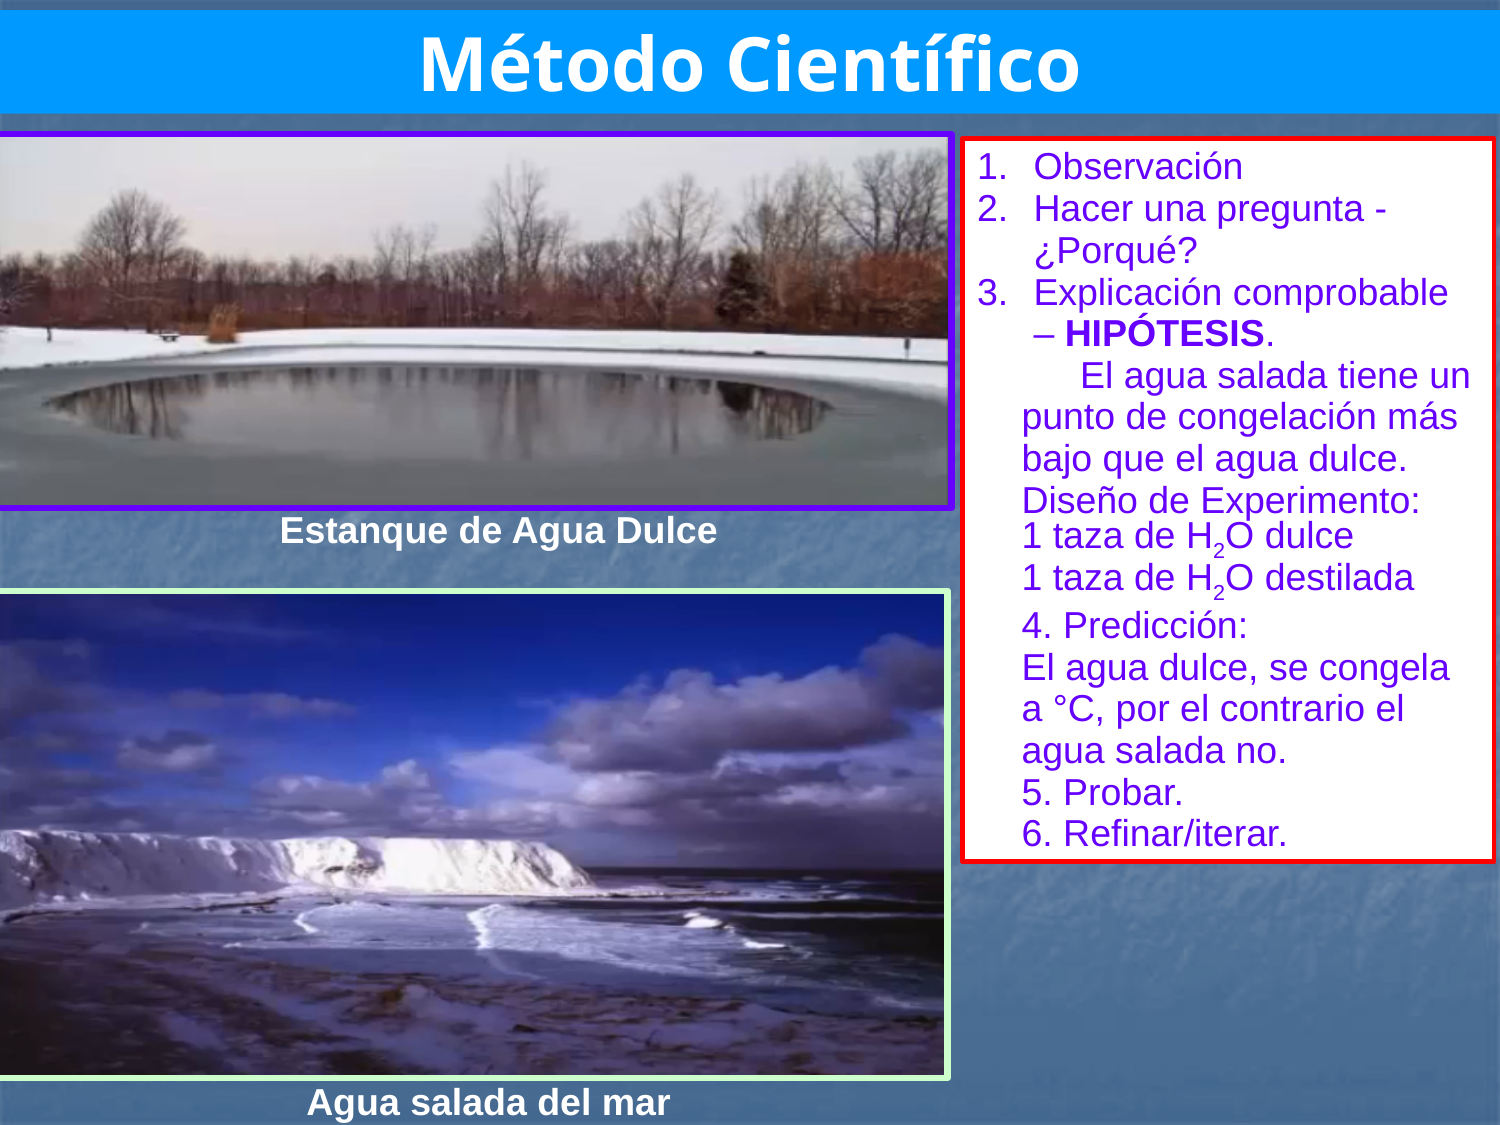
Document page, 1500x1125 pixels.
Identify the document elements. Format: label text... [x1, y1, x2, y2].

picture [0, 593, 945, 1076]
text_box Estanque de Agua Dulce [264, 514, 733, 559]
picture [0, 137, 949, 505]
text_box Método Científico [0, 10, 1500, 114]
text_box Agua salada del mar [291, 1084, 686, 1125]
text_box Observación Hacer una pregunta - ¿Porqué? Explicación comprobable – HIPÓTESIS. El agua salada tiene un punto de congelación más bajo que el agua dulce. Diseño de Experimento: 1 taza de H2O dulce 1 taza de H2O destilada 4. Predicción: El agua dulce, se congela a °C, por el contrario el agua salada no. 5. Probar. 6. Refinar/iterar. [962, 138, 1495, 862]
